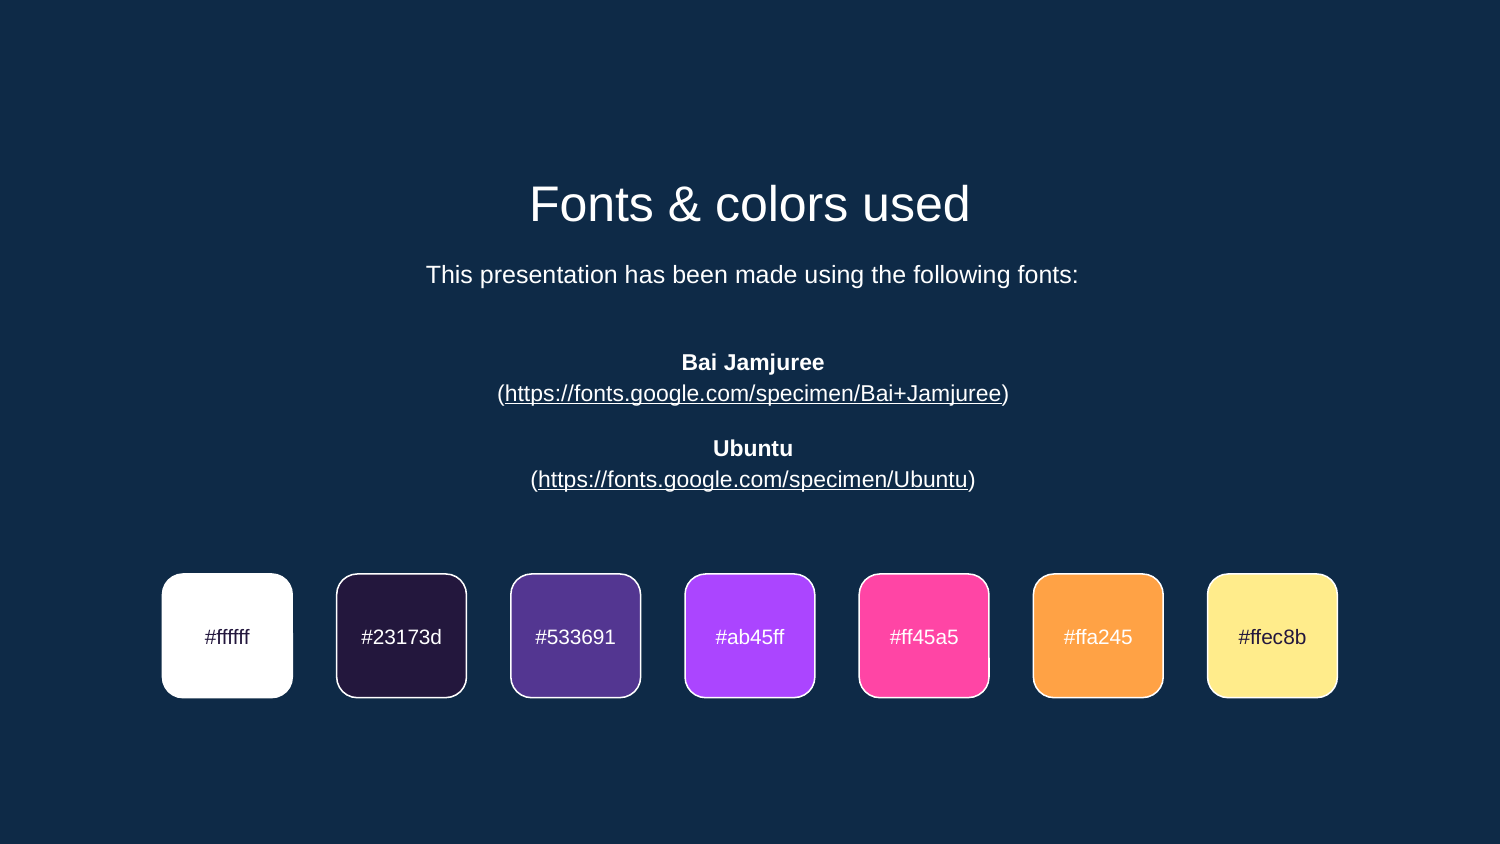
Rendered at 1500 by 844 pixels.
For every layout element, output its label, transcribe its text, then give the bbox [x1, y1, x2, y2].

text_box #ffec8b [1207, 599, 1338, 672]
text_box [859, 672, 989, 698]
text_box #ff45a5 [859, 599, 989, 672]
list Bai Jamjuree (https://fonts.google.com/specimen/Bai+Jamjuree) Ubuntu (https://fonts.google.com/specimen/Ubuntu) [175, 314, 1332, 521]
text_box [162, 573, 293, 599]
text_box #23173d [336, 599, 467, 672]
text_box #533691 [510, 599, 641, 672]
text_box #ffffff [162, 599, 293, 672]
text_box [1207, 672, 1338, 698]
title Fonts & colors used [171, 156, 1328, 236]
list This presentation has been made using the following fonts: [175, 239, 1332, 312]
text_box [685, 573, 815, 599]
text_box [162, 672, 293, 698]
text_box [336, 573, 467, 599]
text_box [1033, 573, 1164, 599]
text_box [510, 672, 641, 698]
text_box #ab45ff [685, 599, 815, 672]
text_box [1207, 573, 1338, 599]
text_box [859, 573, 989, 599]
text_box [510, 573, 641, 599]
text_box [1033, 672, 1164, 698]
text_box [336, 672, 467, 698]
text_box [685, 672, 815, 698]
text_box #ffa245 [1033, 599, 1164, 672]
